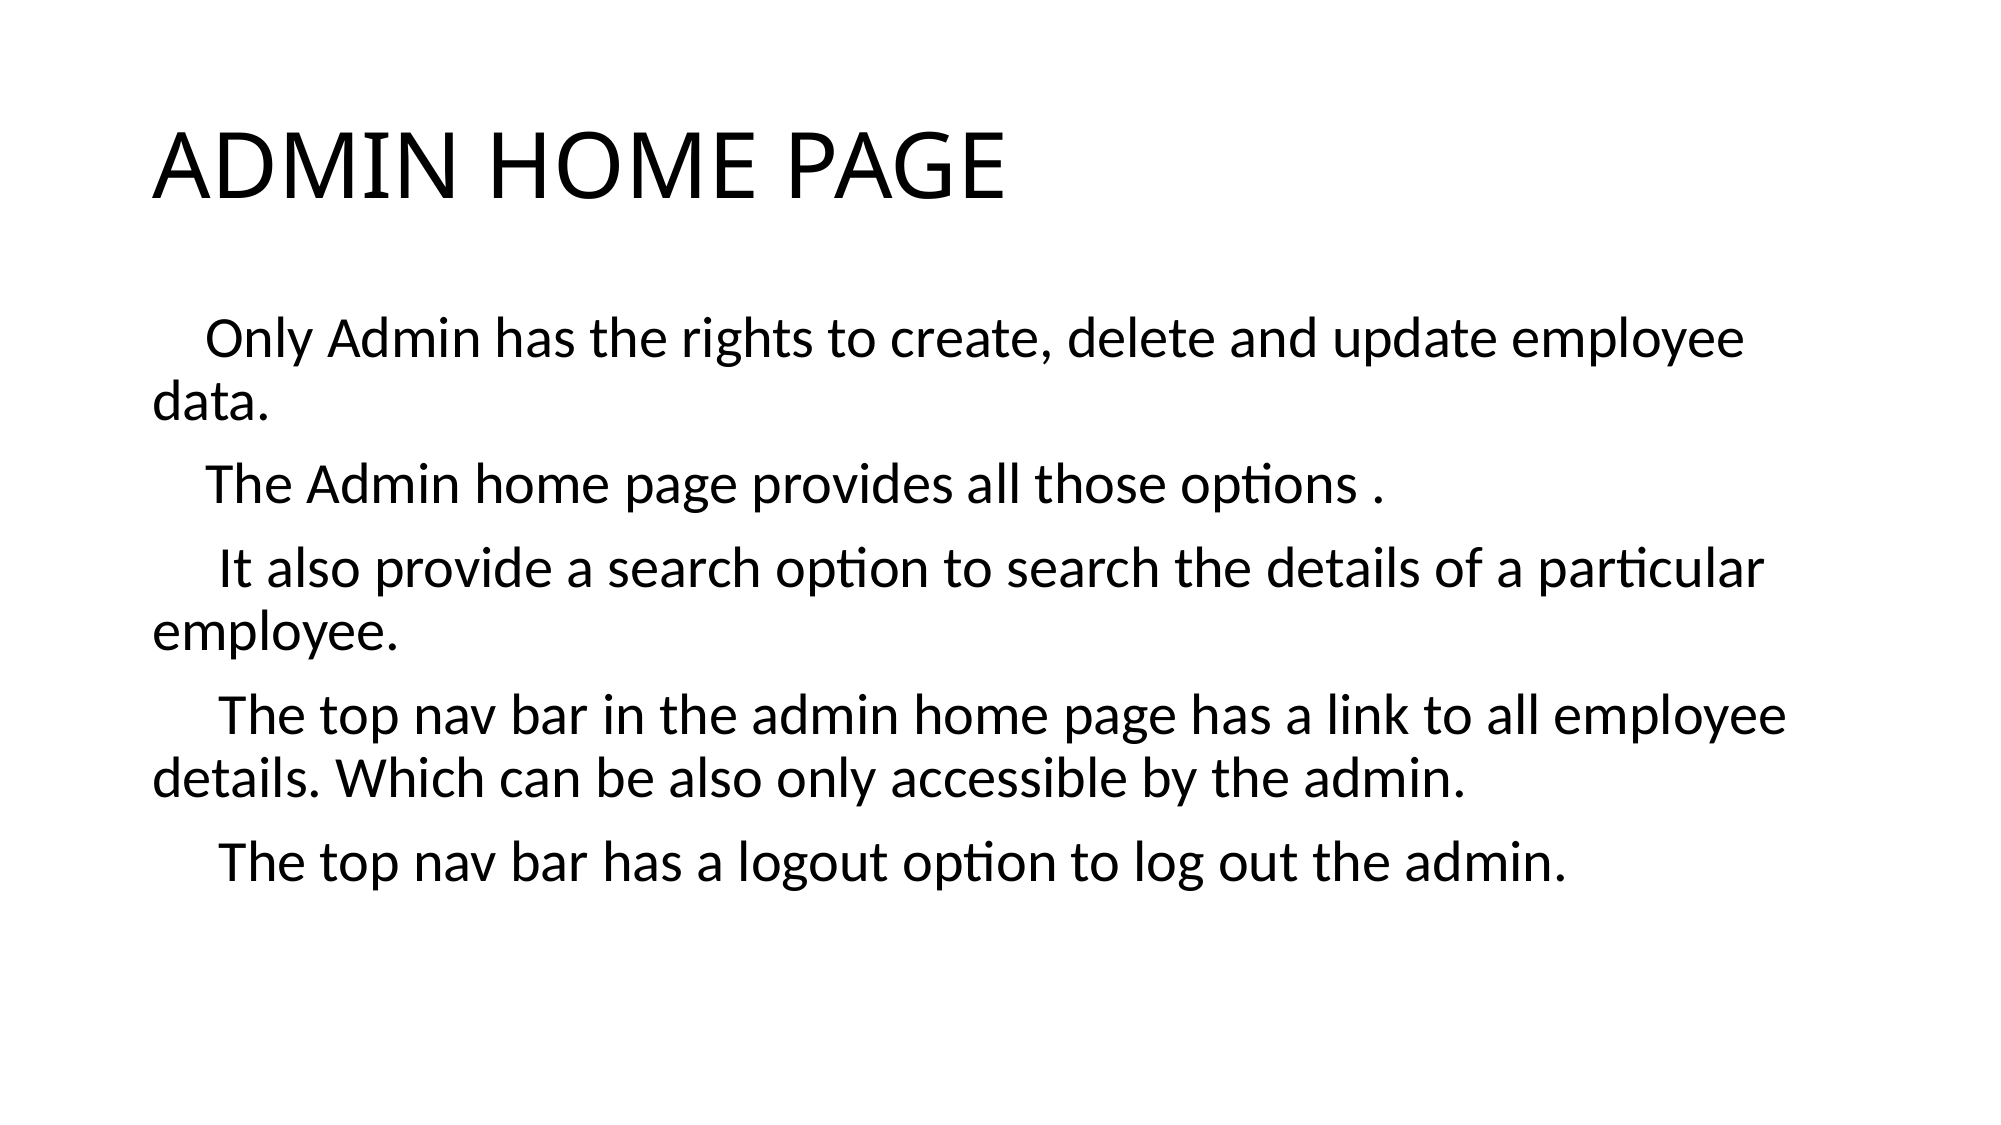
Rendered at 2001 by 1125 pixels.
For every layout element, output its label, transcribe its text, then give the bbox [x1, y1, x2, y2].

list Only Admin has the rights to create, delete and update employee data. The Admin home page provides all those options . It also provide a search option to search the details of a particular employee. The top nav bar in the admin home page has a link to all employee details. Which can be also only accessible by the admin. The top nav bar has a logout option to log out the admin. [137, 299, 1863, 1014]
title ADMIN HOME PAGE [137, 59, 1863, 278]
